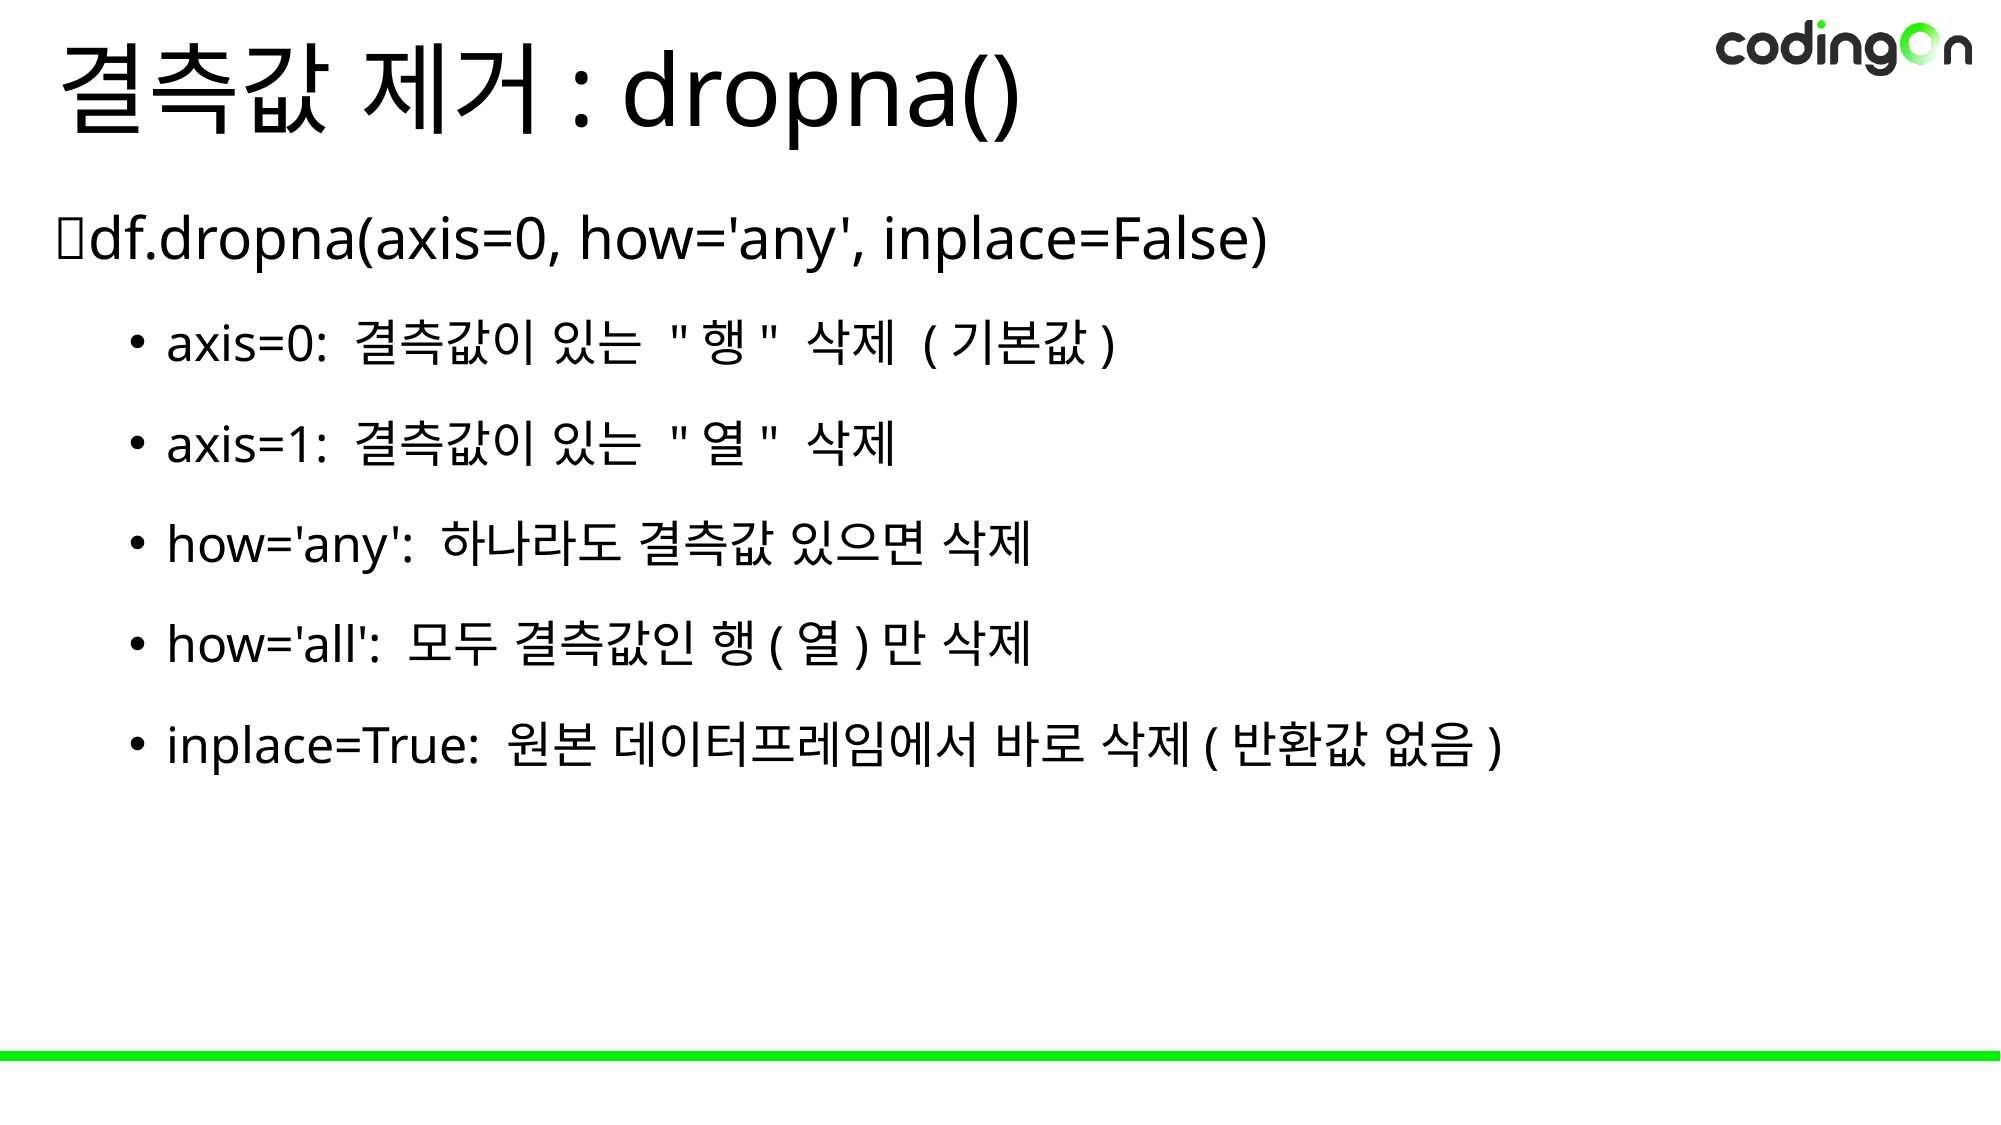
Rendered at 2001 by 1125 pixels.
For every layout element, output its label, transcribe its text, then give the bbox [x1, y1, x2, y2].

picture [1767, 20, 1972, 76]
title 결측값 제거: dropna() [41, 0, 1767, 158]
text_box 💡df.dropna(axis=0, how='any', inplace=False) axis=0: 결측값이 있는 "행" 삭제 (기본값) axis=1: 결측값이 있는 "열" 삭제 how='any': 하나라도 결측값 있으면 삭제 how='all': 모두 결측값인 행(열)만 삭제 inplace=True: 원본 데이터프레임에서 바로 삭제(반환값 없음) [39, 158, 1959, 1003]
